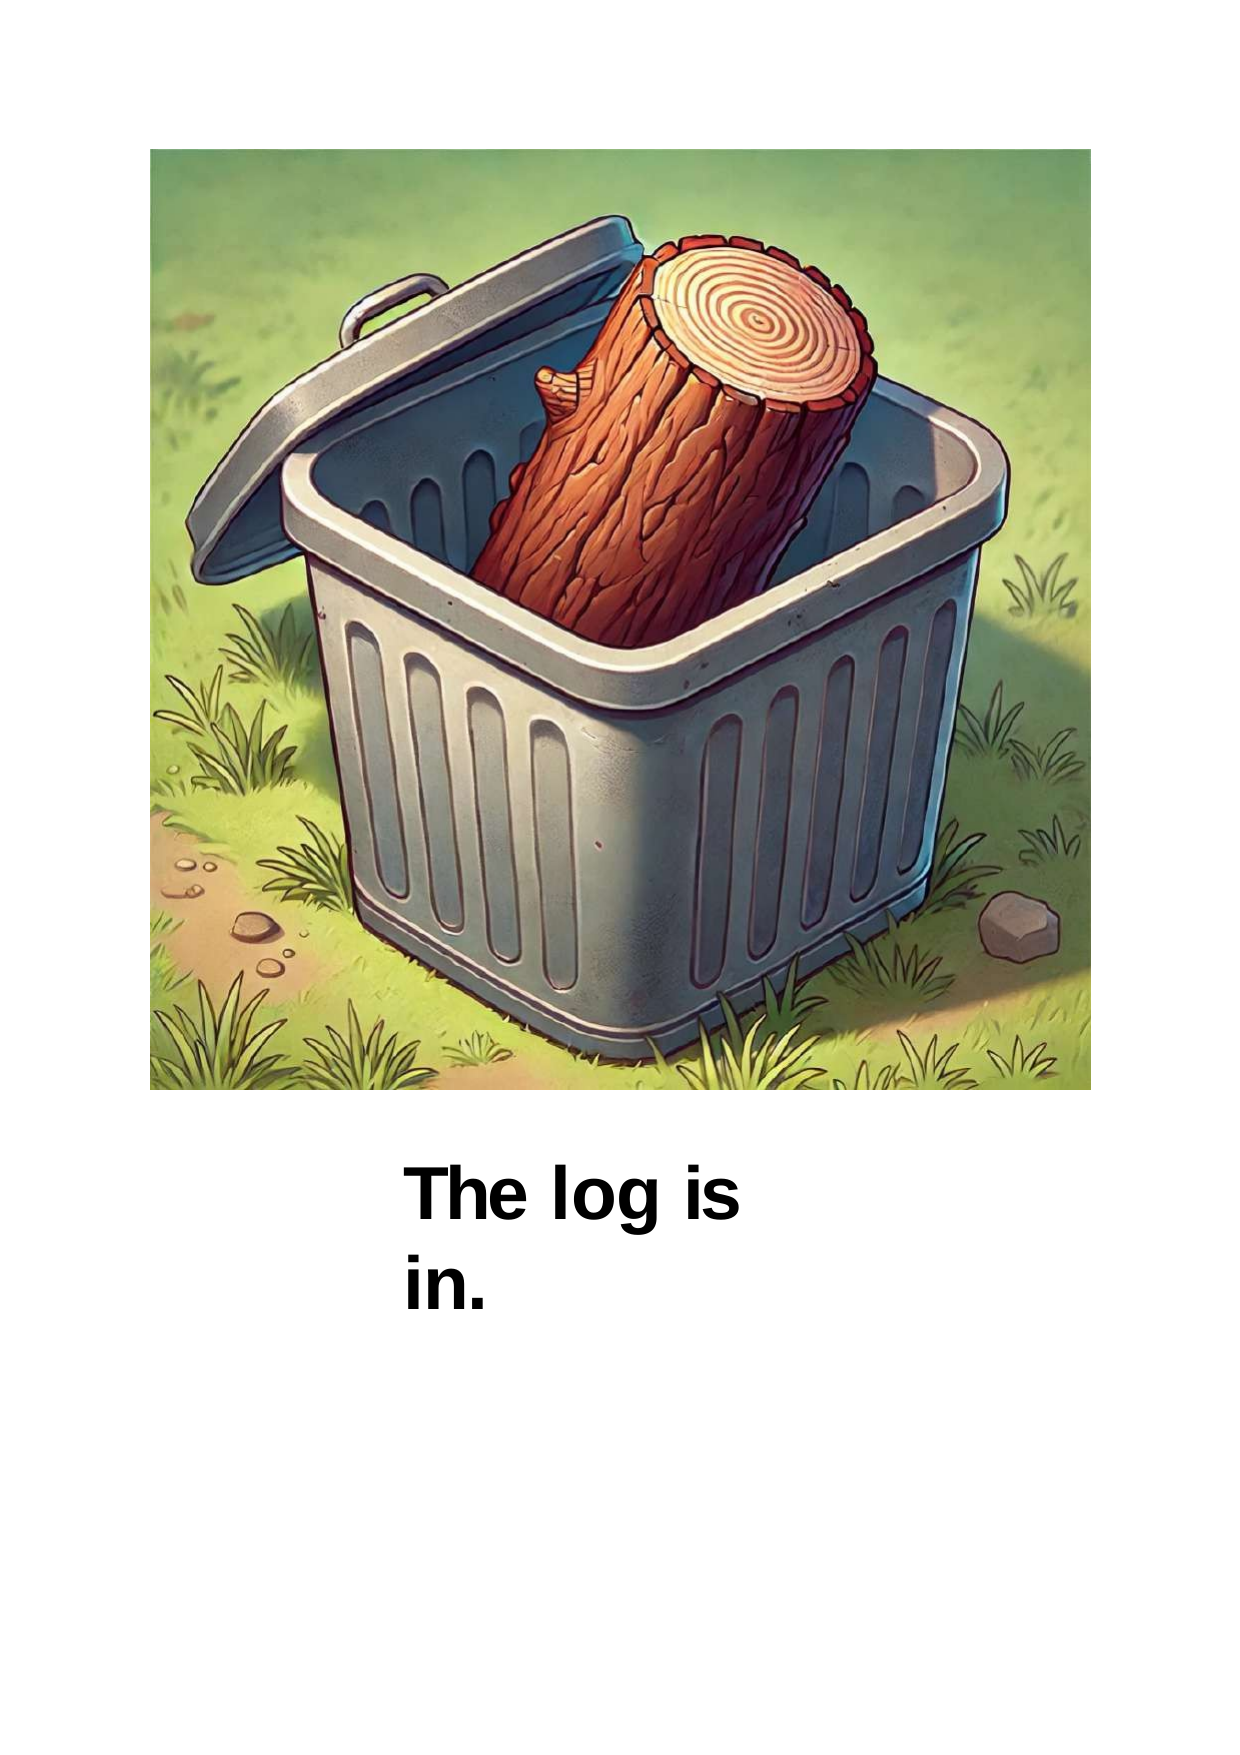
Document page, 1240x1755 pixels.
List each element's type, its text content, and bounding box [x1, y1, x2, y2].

text_box The log is in. [401, 1142, 839, 1325]
picture [149, 149, 1091, 1091]
